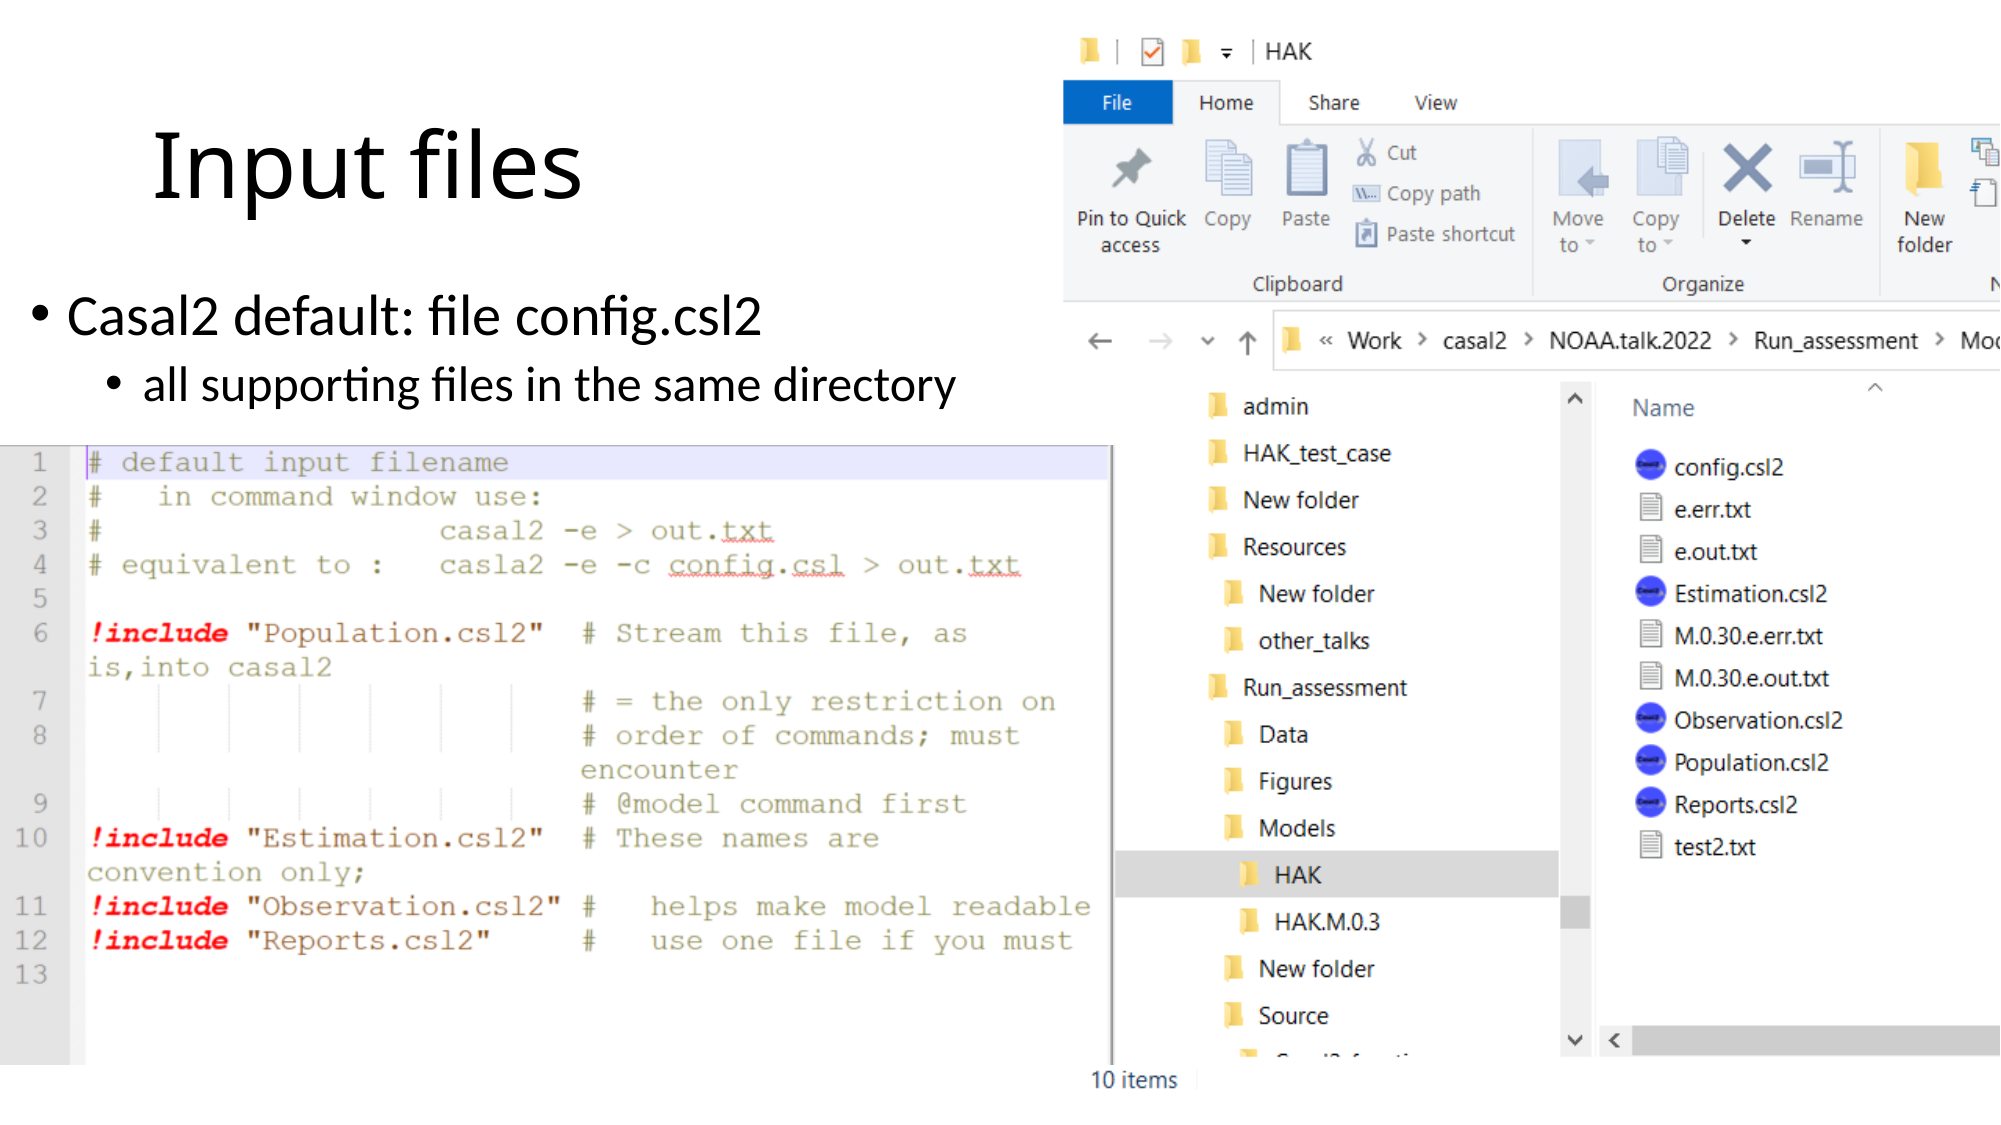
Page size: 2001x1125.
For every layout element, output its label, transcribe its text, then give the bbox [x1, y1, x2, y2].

list Casal2 default: file config.csl2 all supporting files in the same directory [15, 277, 1062, 445]
title Input files [137, 59, 1062, 277]
picture [0, 20, 2000, 1104]
